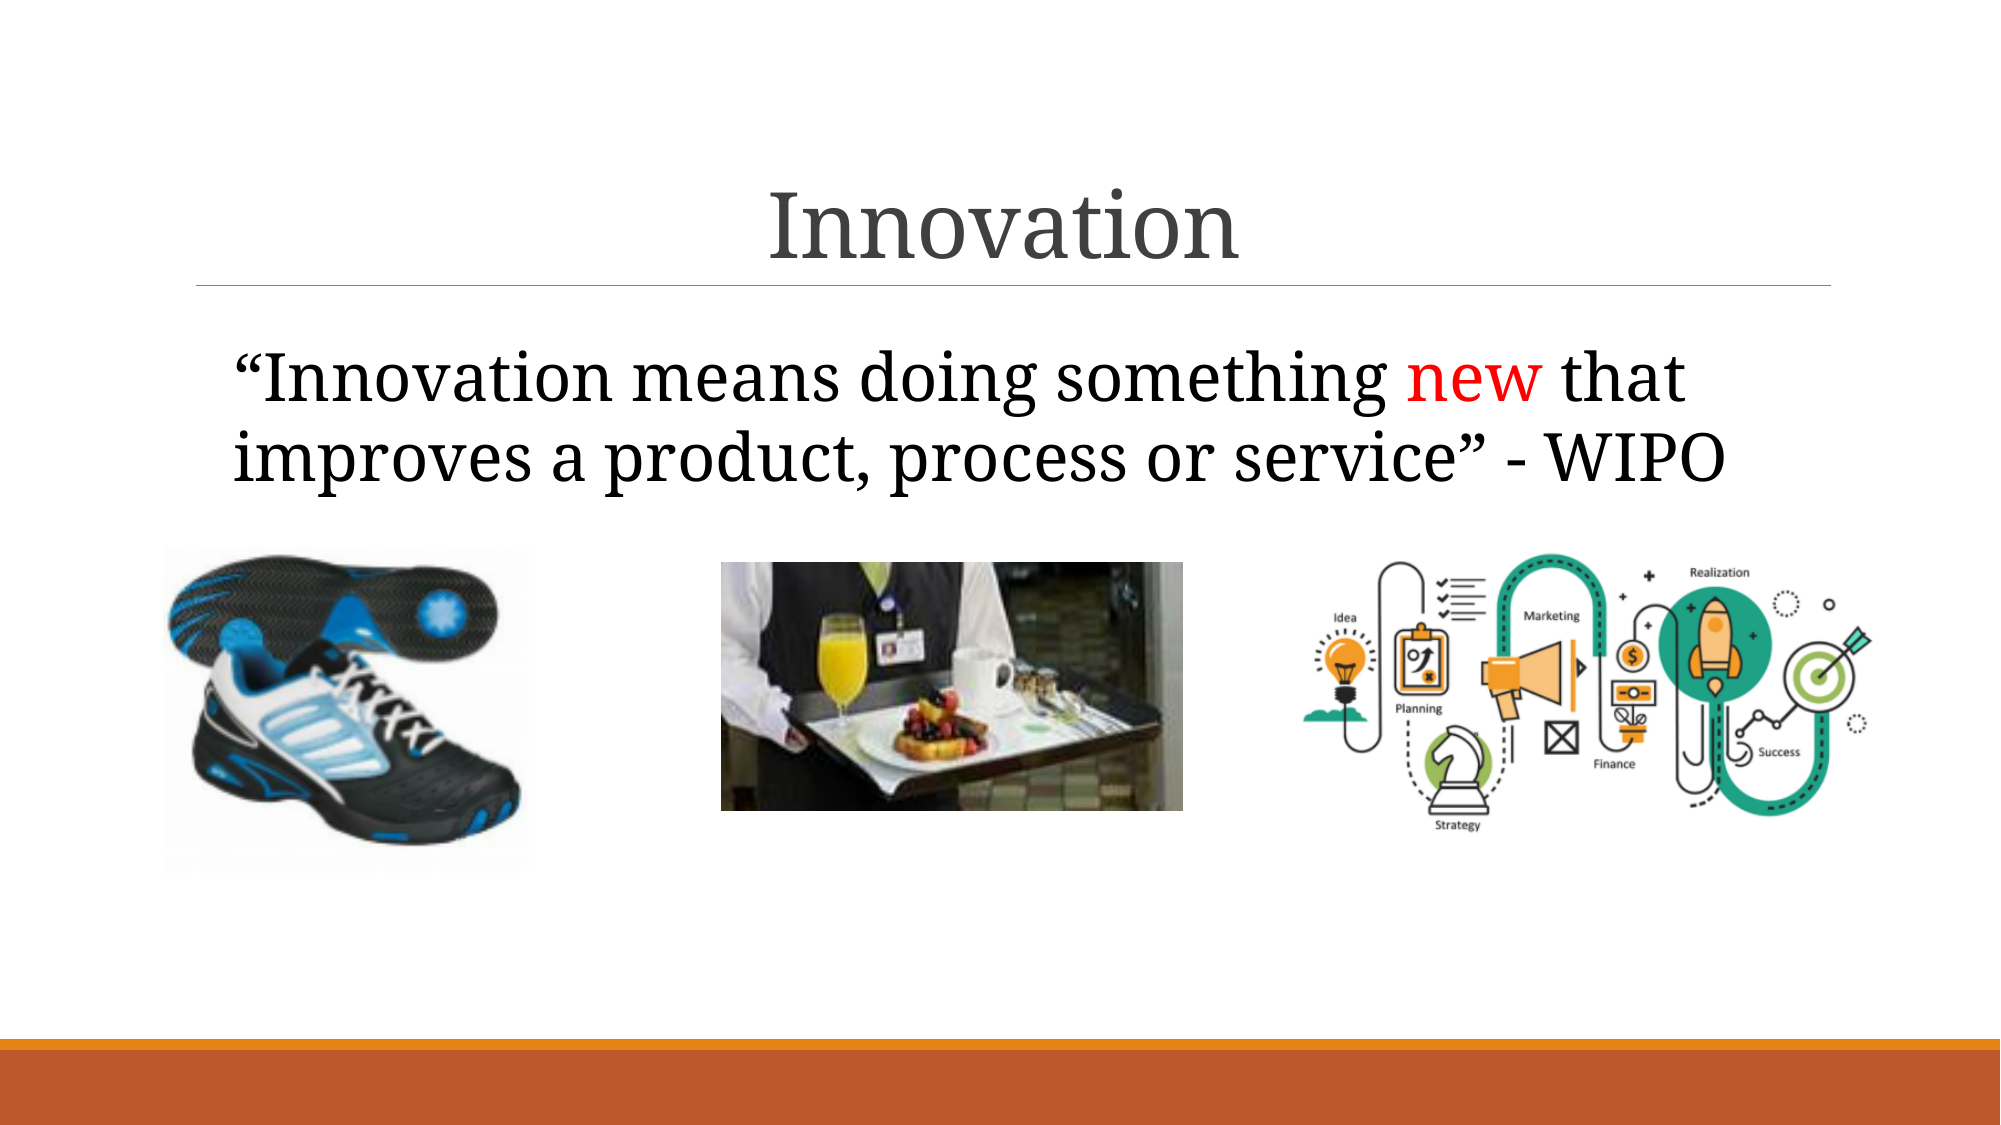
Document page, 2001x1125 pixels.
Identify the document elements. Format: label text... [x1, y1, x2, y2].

picture [158, 545, 539, 873]
picture [1292, 545, 1880, 841]
picture [721, 562, 1183, 811]
text_box “Innovation means doing something new that improves a product, process or service” - WIPO [218, 327, 1810, 502]
title Innovation [180, 47, 1830, 285]
